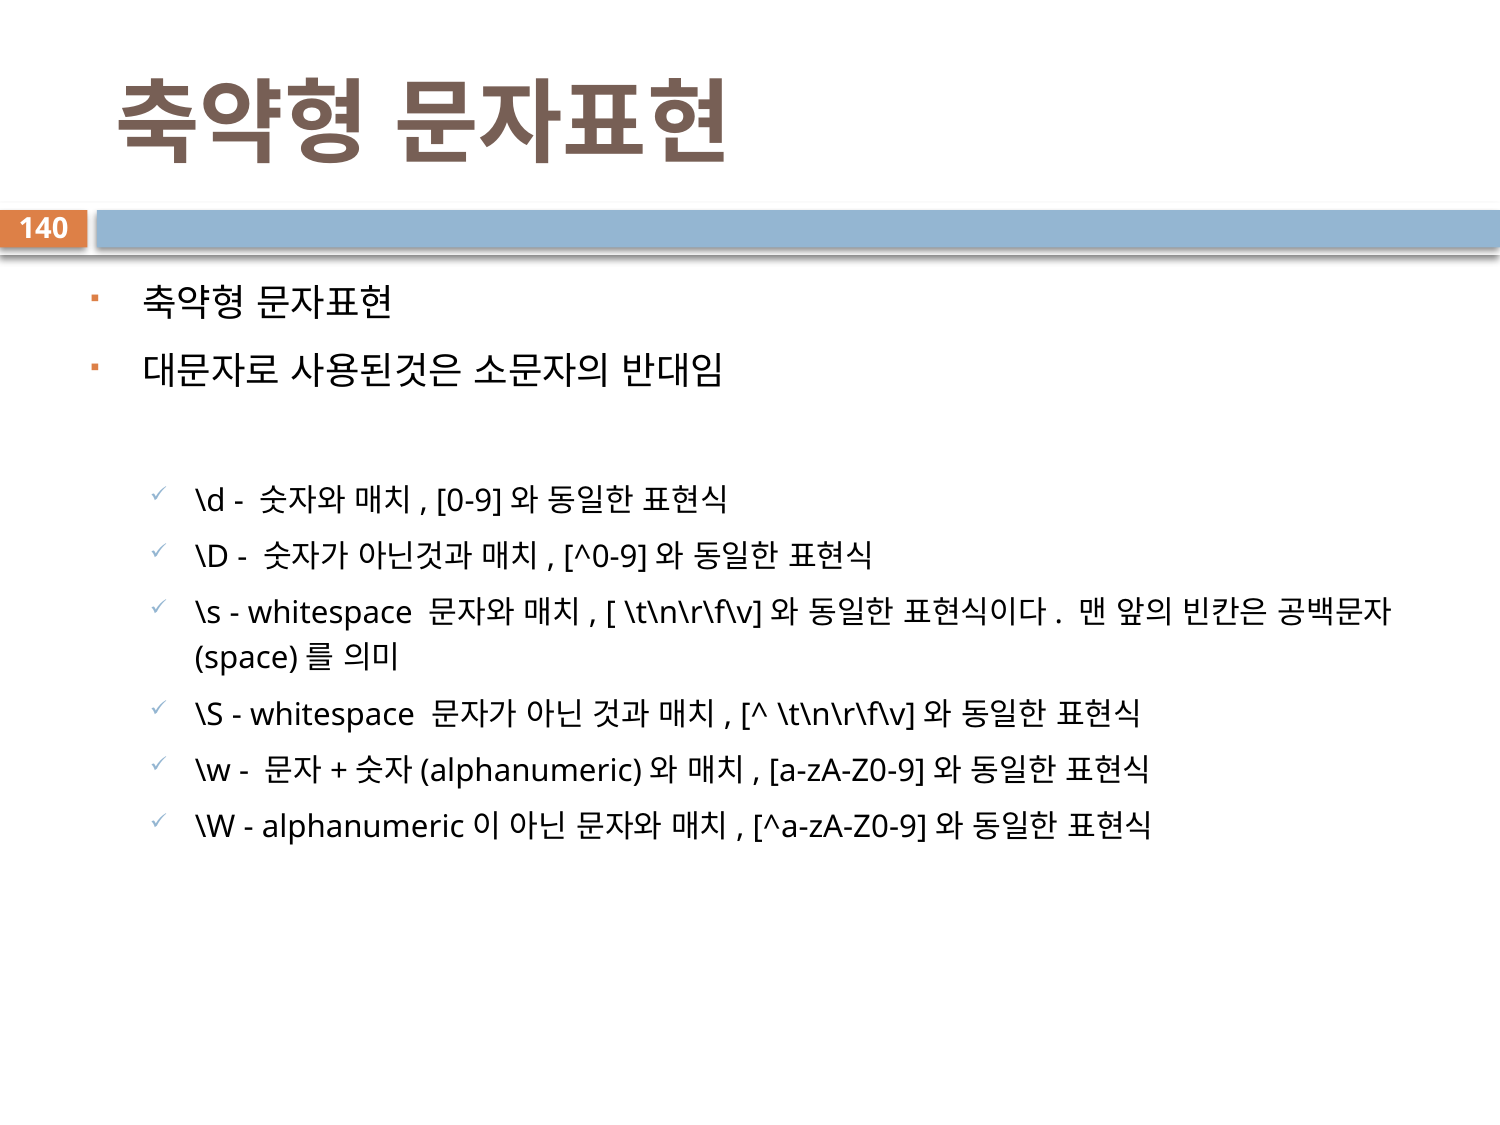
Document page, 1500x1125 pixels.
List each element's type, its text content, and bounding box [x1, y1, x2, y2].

list 축약형 문자표현 대문자로 사용된것은 소문자의 반대임 \d - 숫자와 매치, [0-9]와 동일한 표현식 \D - 숫자가 아닌것과 매치, [^0-9]와 동일한 표현식 \s - whitespace 문자와 매치, [ \t\n\r\f\v]와 동일한 표현식이다. 맨 앞의 빈칸은 공백문자(space)를 의미 \S - whitespace 문자가 아닌 것과 매치, [^ \t\n\r\f\v]와 동일한 표현식 \w - 문자+숫자(alphanumeric)와 매치, [a-zA-Z0-9]와 동일한 표현식 \W - alphanumeric이 아닌 문자와 매치, [^a-zA-Z0-9]와 동일한 표현식 [75, 262, 1425, 1059]
title 축약형 문자표현 [100, 37, 1438, 200]
slide_number 140 [0, 208, 88, 249]
